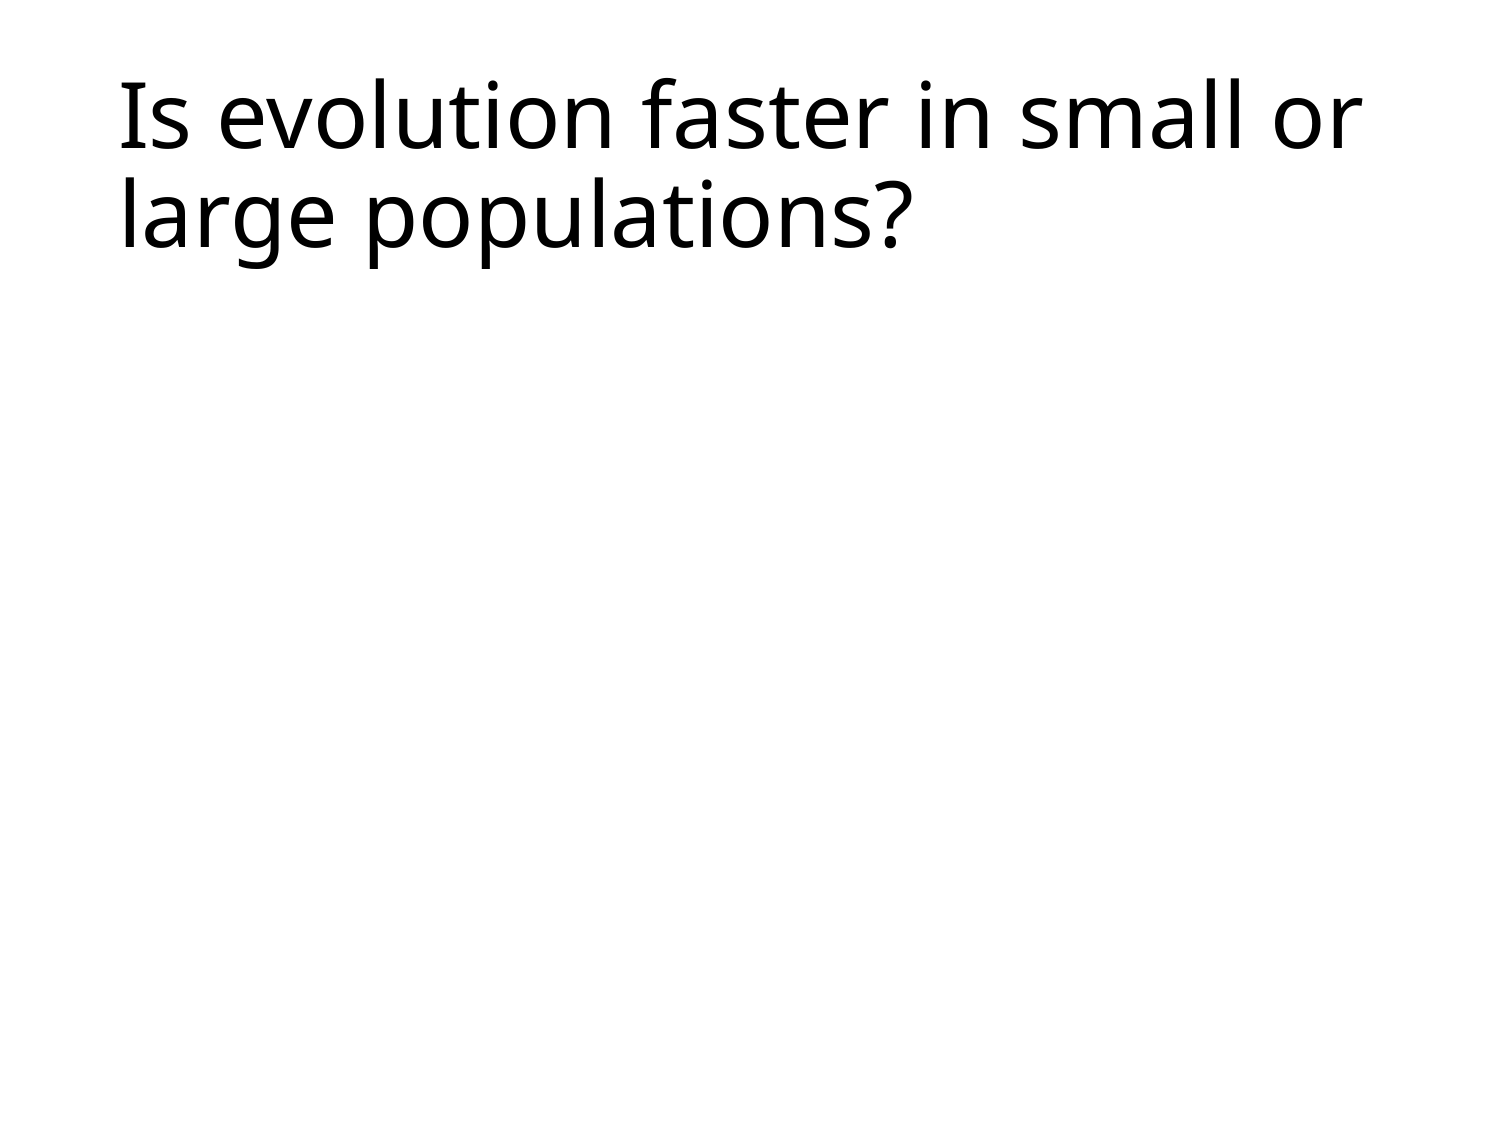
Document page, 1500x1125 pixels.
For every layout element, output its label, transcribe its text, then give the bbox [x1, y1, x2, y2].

title Is evolution faster in small or large populations? [103, 59, 1397, 278]
